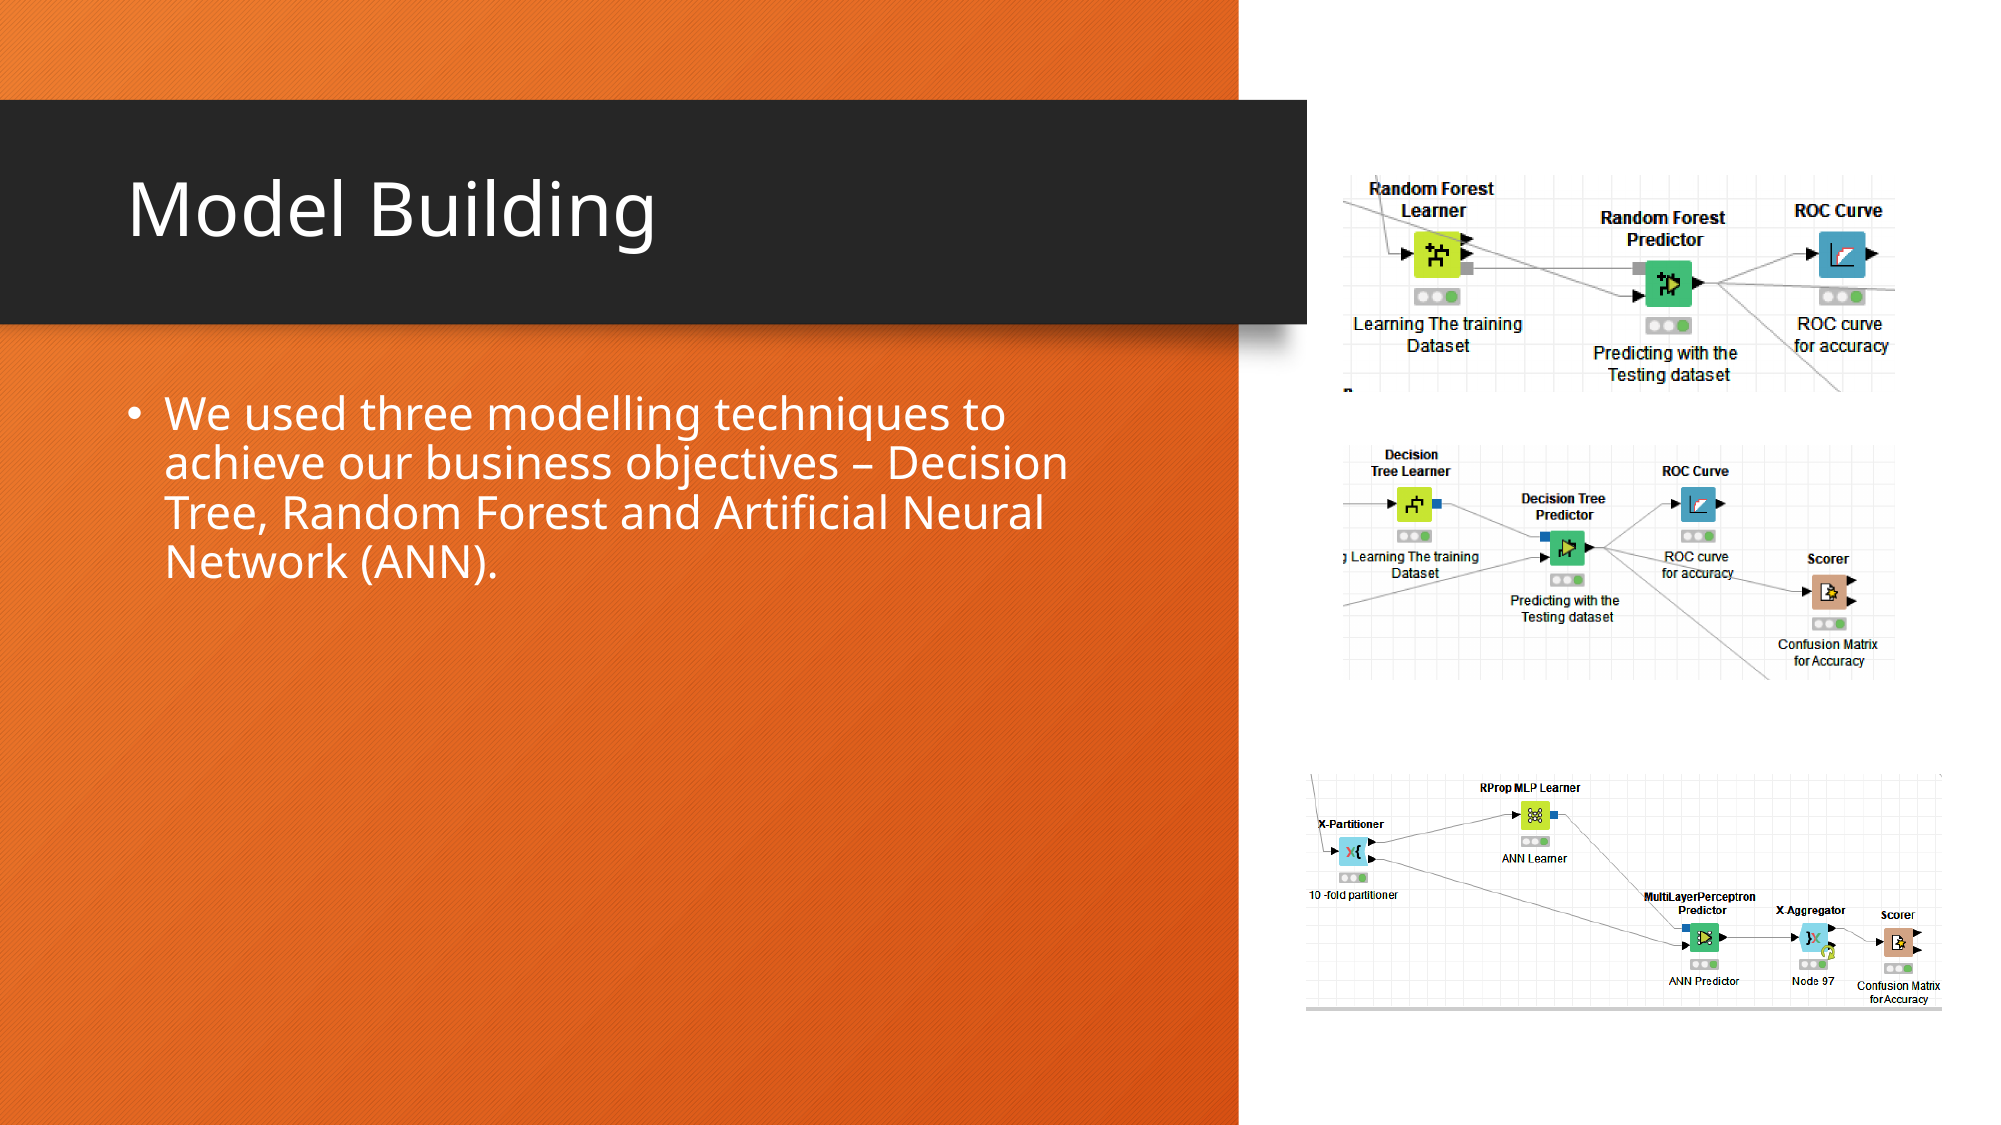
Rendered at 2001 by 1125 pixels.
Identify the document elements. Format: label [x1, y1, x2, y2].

picture [0, 322, 1308, 377]
picture [1342, 445, 1895, 680]
picture [1342, 174, 1895, 392]
picture [1306, 773, 1942, 1011]
text_box [0, 0, 2000, 1125]
